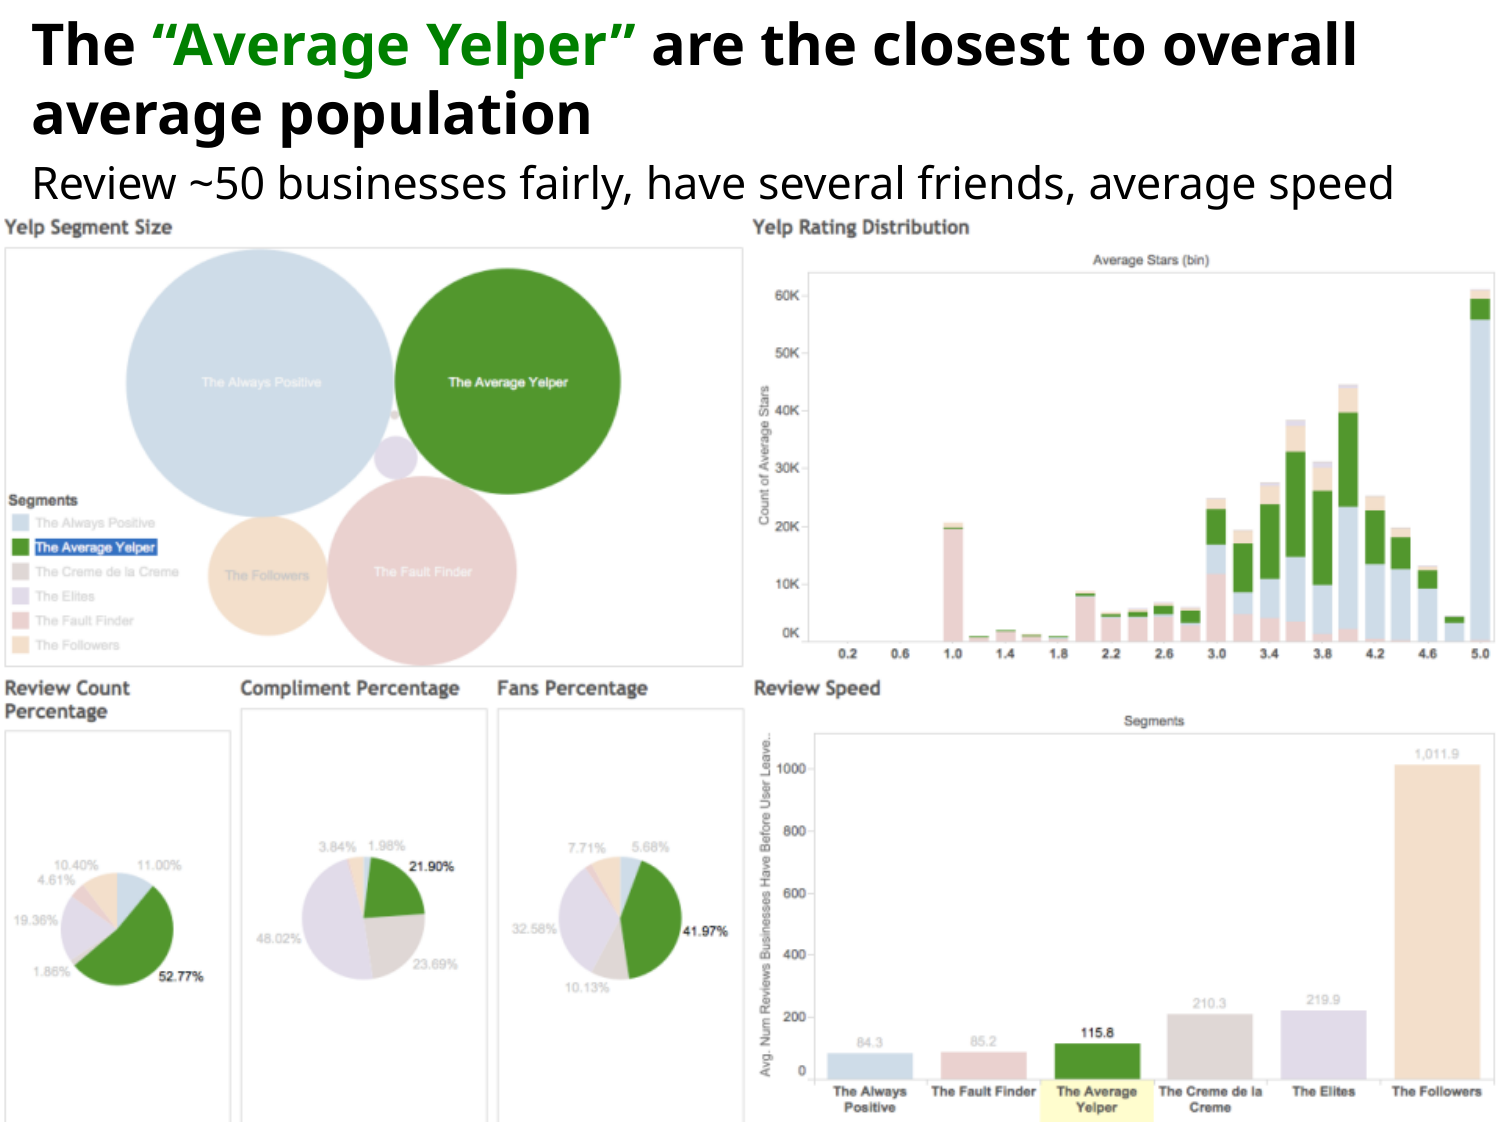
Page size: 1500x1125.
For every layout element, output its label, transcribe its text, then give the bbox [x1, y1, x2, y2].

picture [0, 215, 1500, 1123]
list The “Average Yelper” are the closest to overall average population Review ~50 businesses fairly, have several friends, average speed [16, 0, 1500, 215]
